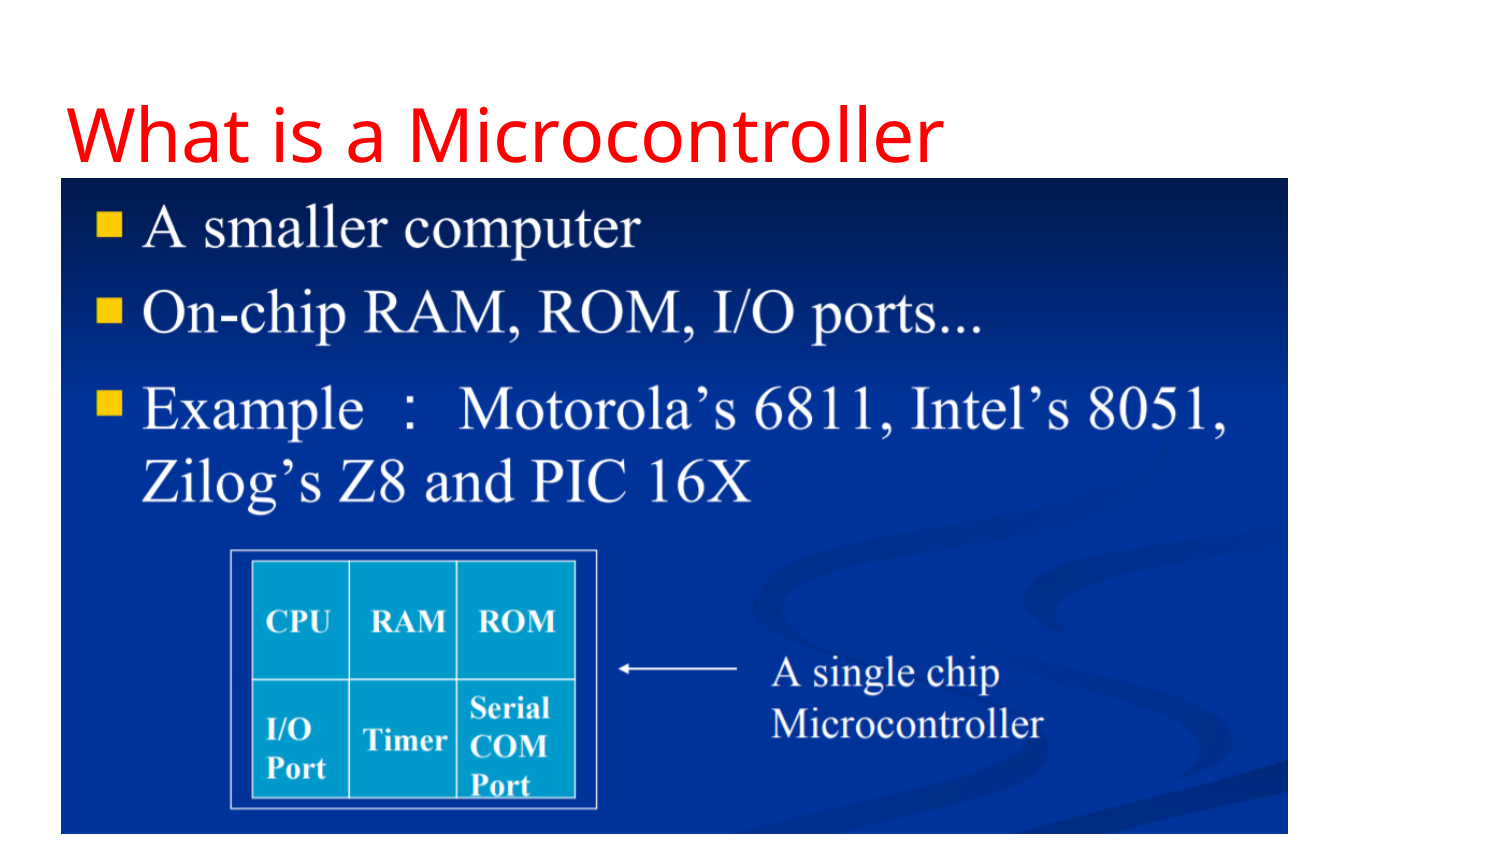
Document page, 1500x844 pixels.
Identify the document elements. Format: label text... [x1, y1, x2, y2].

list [61, 178, 1288, 834]
title What is a Microcontroller [51, 72, 1449, 167]
